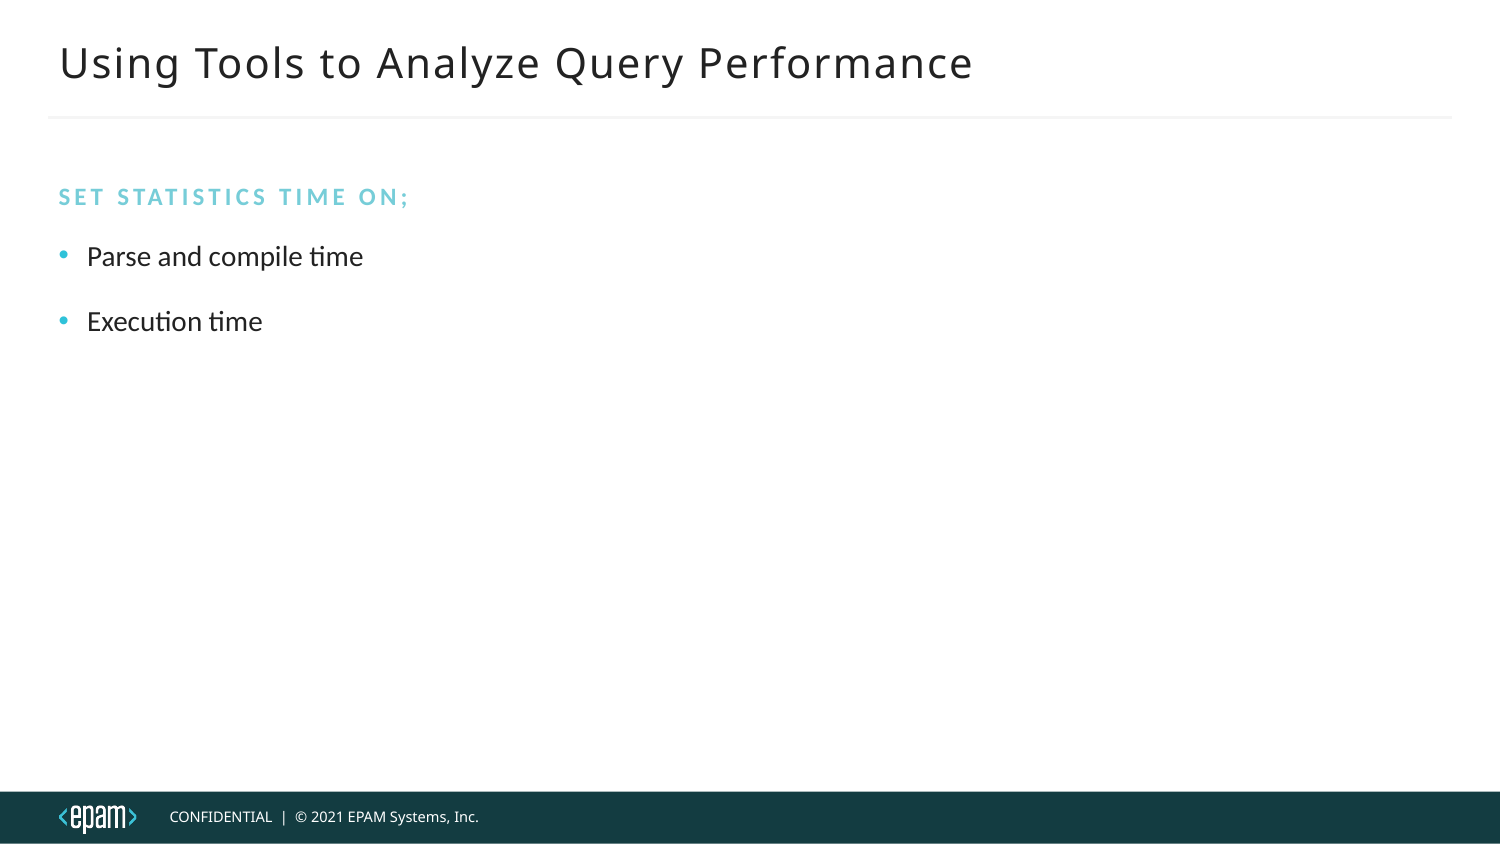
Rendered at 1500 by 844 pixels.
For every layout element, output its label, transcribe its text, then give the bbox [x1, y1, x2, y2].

title Using Tools to Analyze Query Performance [59, 37, 1442, 87]
list SET STATISTICS TIME ON; [58, 177, 1442, 234]
list Parse and compile time Execution time [58, 234, 1442, 735]
